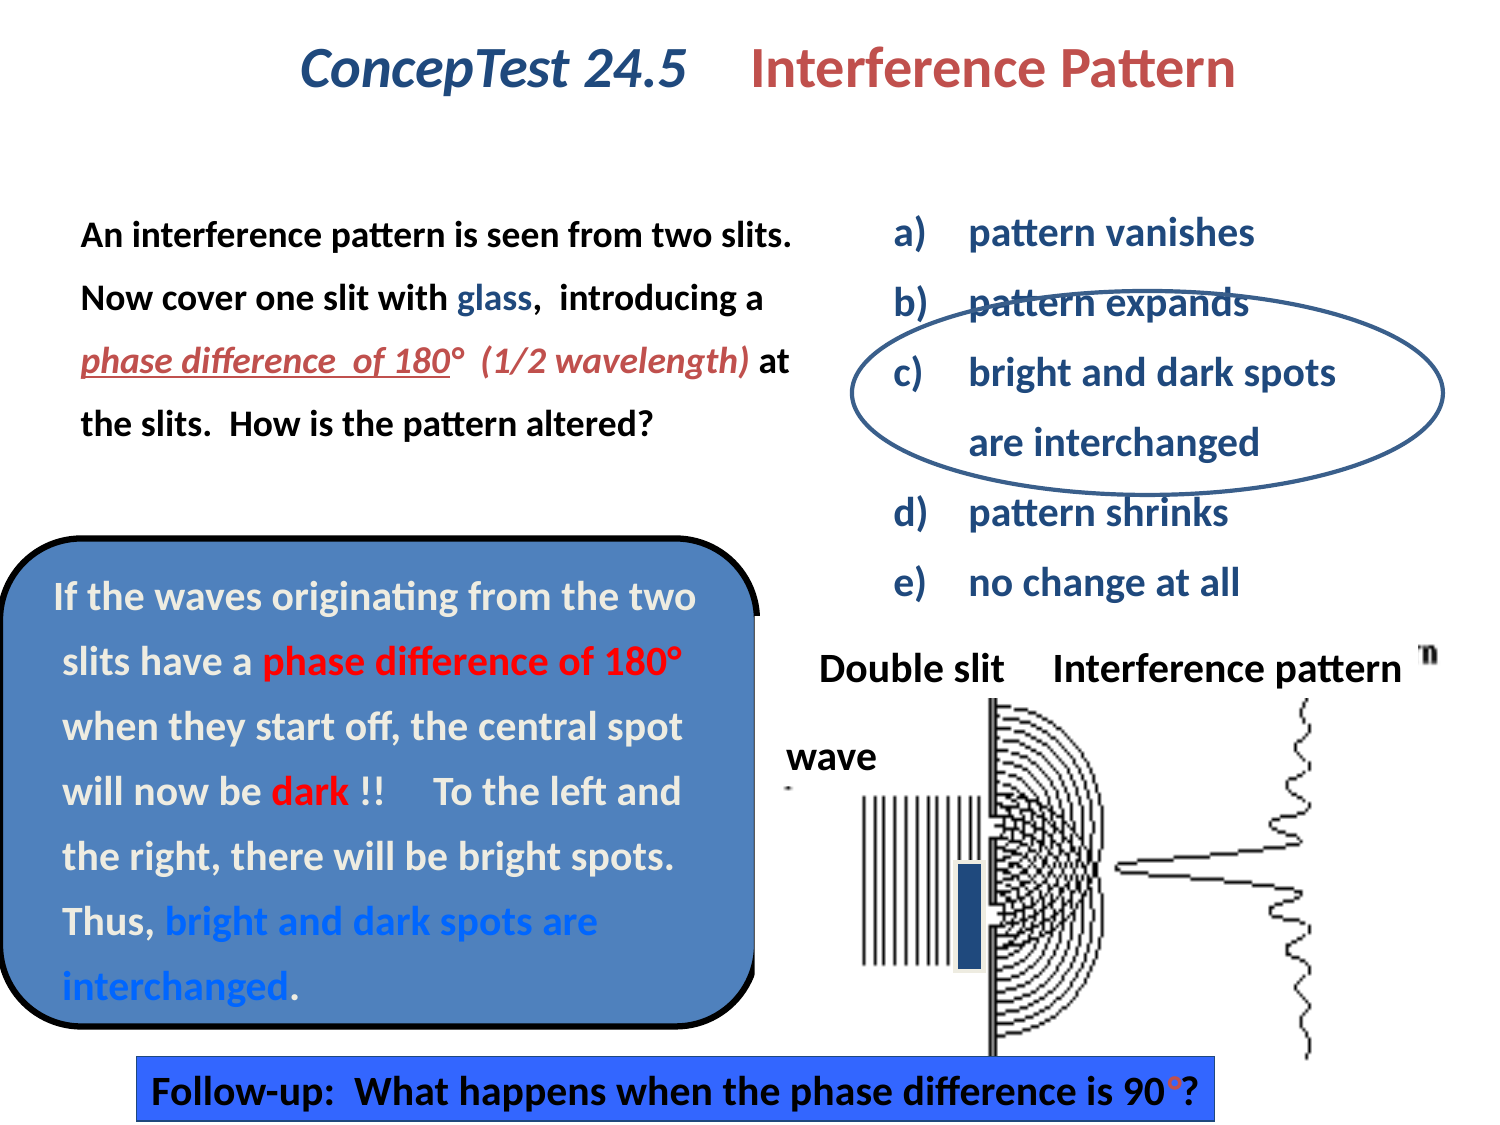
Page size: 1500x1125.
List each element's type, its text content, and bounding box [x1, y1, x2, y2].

text_box Follow-up: What happens when the phase difference is 90°? [136, 1056, 1215, 1122]
text_box If the waves originating from the two slits have a phase difference of 180° when they start off, the central spot will now be dark !! To the left and the right, there will be bright spots. Thus, bright and dark spots are interchanged. [0, 575, 757, 1017]
text_box [43, 1017, 714, 1027]
text_box ConcepTest 24.5 Interference Pattern [108, 0, 1429, 138]
text_box [849, 288, 1446, 498]
picture [754, 615, 1457, 1079]
text_box pattern vanishes pattern expands bright and dark spots are interchanged pattern shrinks no change at all [878, 177, 1470, 613]
text_box An interference pattern is seen from two slits. Now cover one slit with glass, introducing a phase difference of 180° (1/2 wavelength) at the slits. How is the pattern altered? [0, 184, 837, 575]
